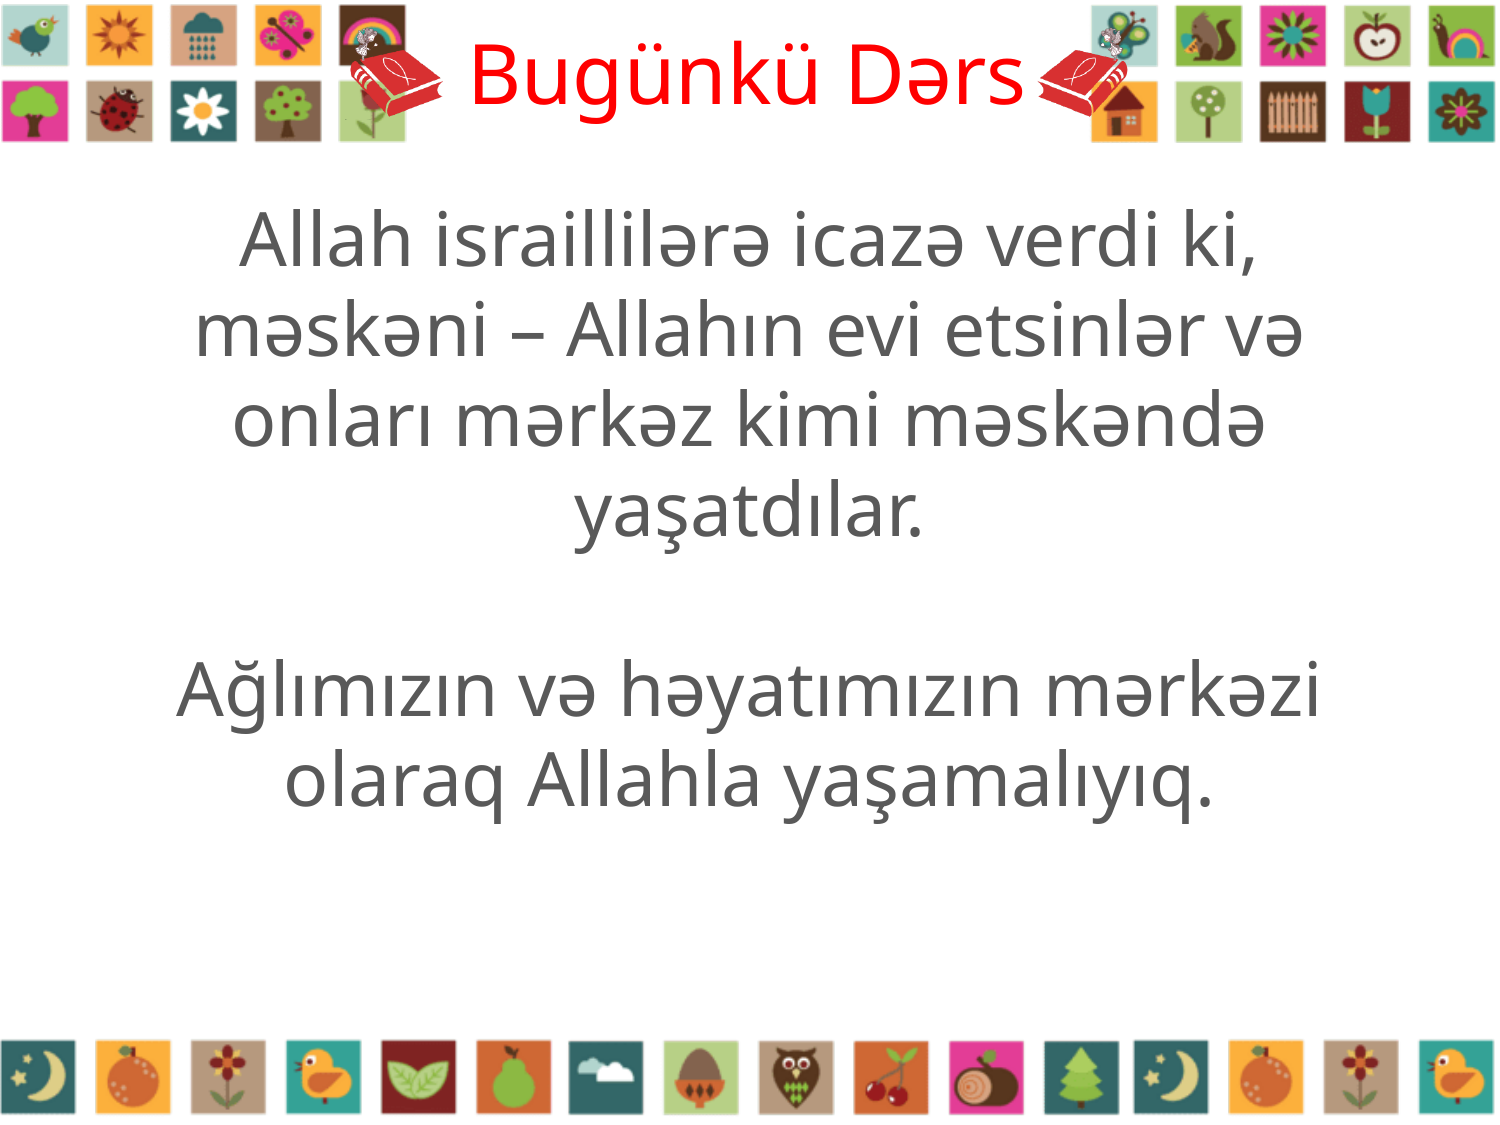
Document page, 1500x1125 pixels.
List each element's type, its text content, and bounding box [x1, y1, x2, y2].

text_box Bugünkü Dərs [425, 13, 1077, 129]
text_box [0, 1028, 1500, 1118]
picture [1005, 3, 1500, 150]
text_box Allah israillilərə icazə verdi ki, məskəni – Allahın evi etsinlər və onları mərkəz kimi məskəndə yaşatdılar. Ağlımızın və həyatımızın mərkəzi olaraq Allahla yaşamalıyıq. [76, 184, 1424, 830]
picture [0, 3, 475, 150]
